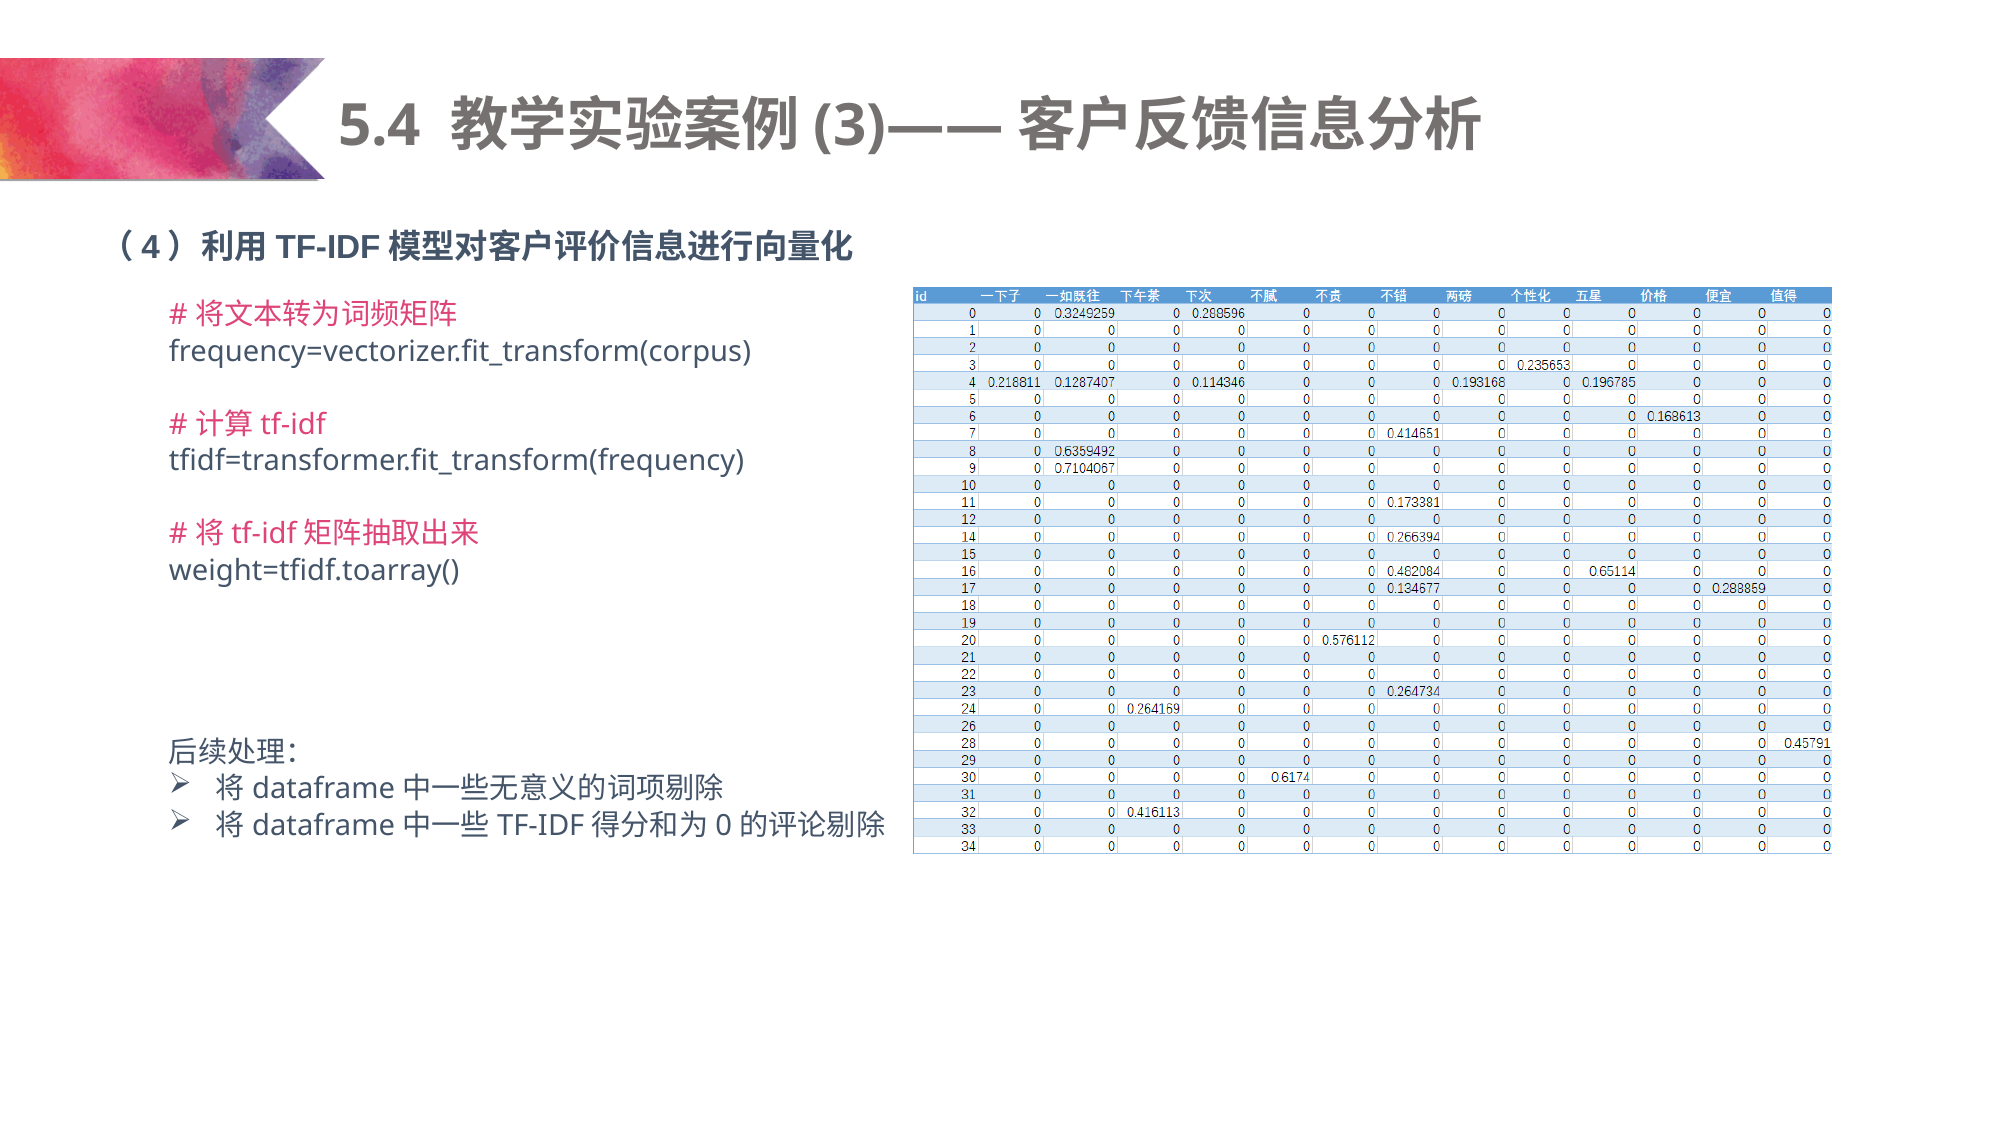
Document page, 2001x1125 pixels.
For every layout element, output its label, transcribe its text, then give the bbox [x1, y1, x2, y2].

picture [912, 286, 1833, 854]
picture [0, 58, 326, 179]
text_box （4）利用TF-IDF模型对客户评价信息进行向量化 [85, 218, 1458, 273]
text_box #将文本转为词频矩阵 frequency=vectorizer.fit_transform(corpus) #计算tf-idf tfidf=transformer.fit_transform(frequency) #将tf-idf矩阵抽取出来 weight=tfidf.toarray() 后续处理： 将dataframe中一些无意义的词项剔除 将dataframe中一些TF-IDF得分和为0的评论剔除 [79, 287, 910, 849]
text_box 5.4 教学实验案例(3)——客户反馈信息分析 [329, 79, 1498, 165]
